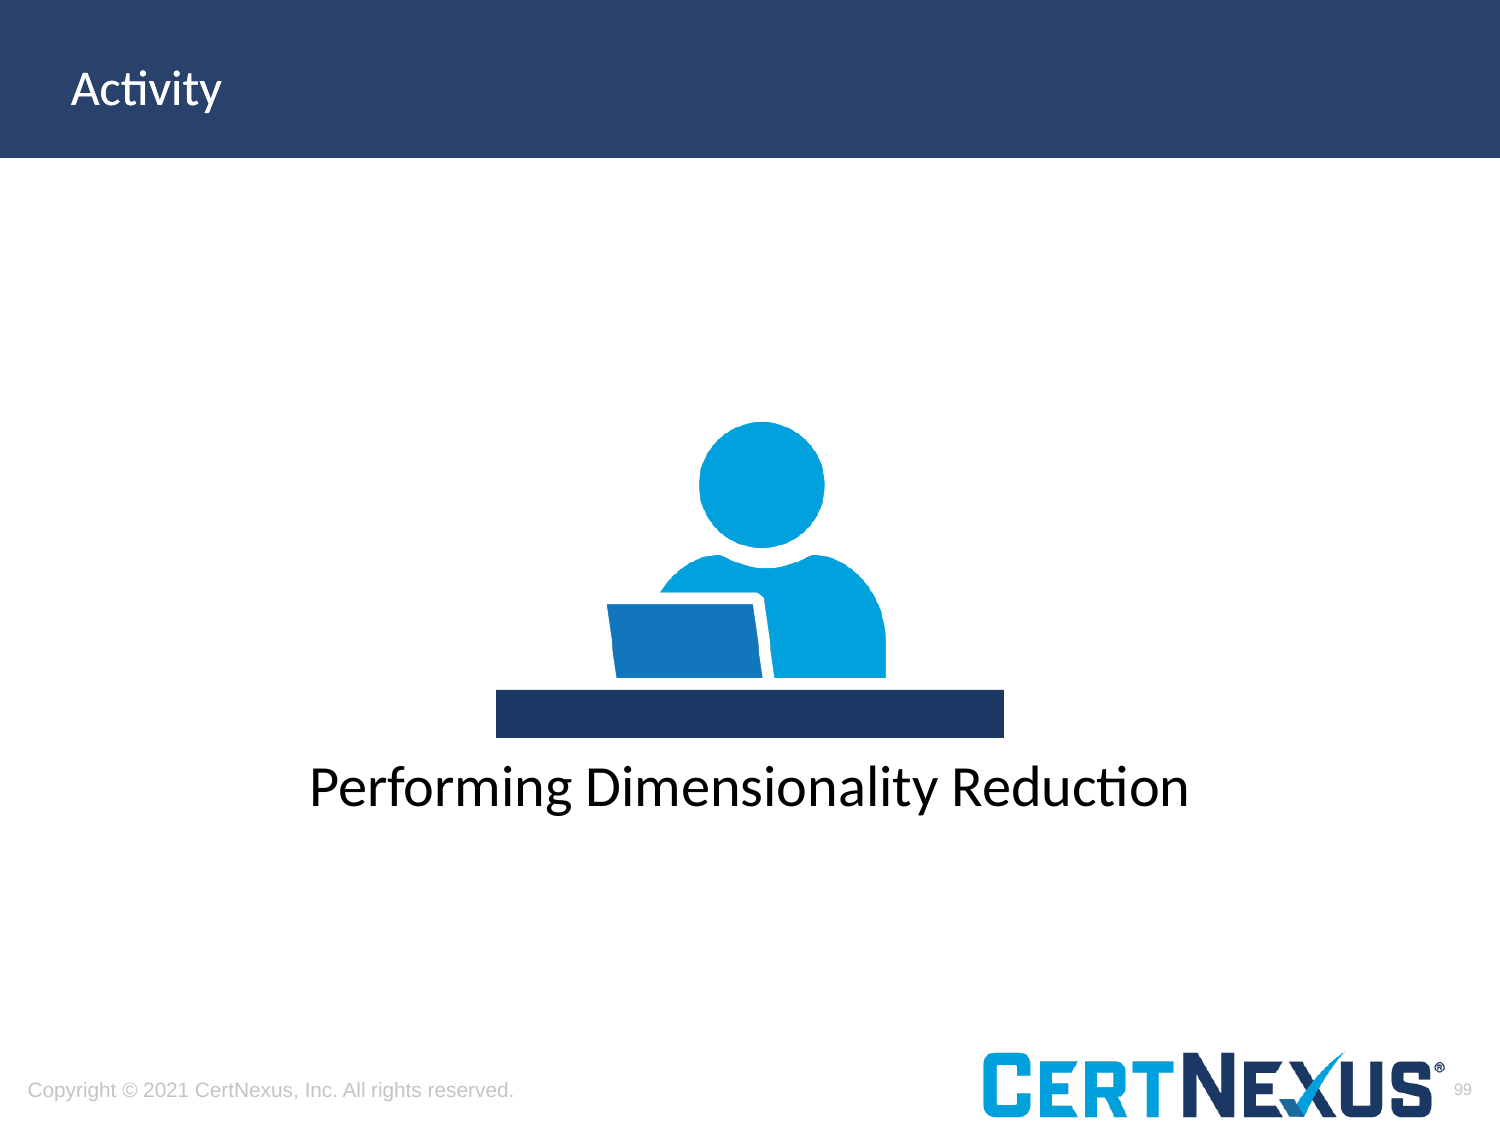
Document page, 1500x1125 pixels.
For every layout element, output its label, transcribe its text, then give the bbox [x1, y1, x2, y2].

slide_number 99 [1137, 1058, 1488, 1119]
picture [967, 1023, 1458, 1125]
list Performing Dimensionality Reduction [93, 740, 1407, 841]
picture [496, 422, 1004, 738]
